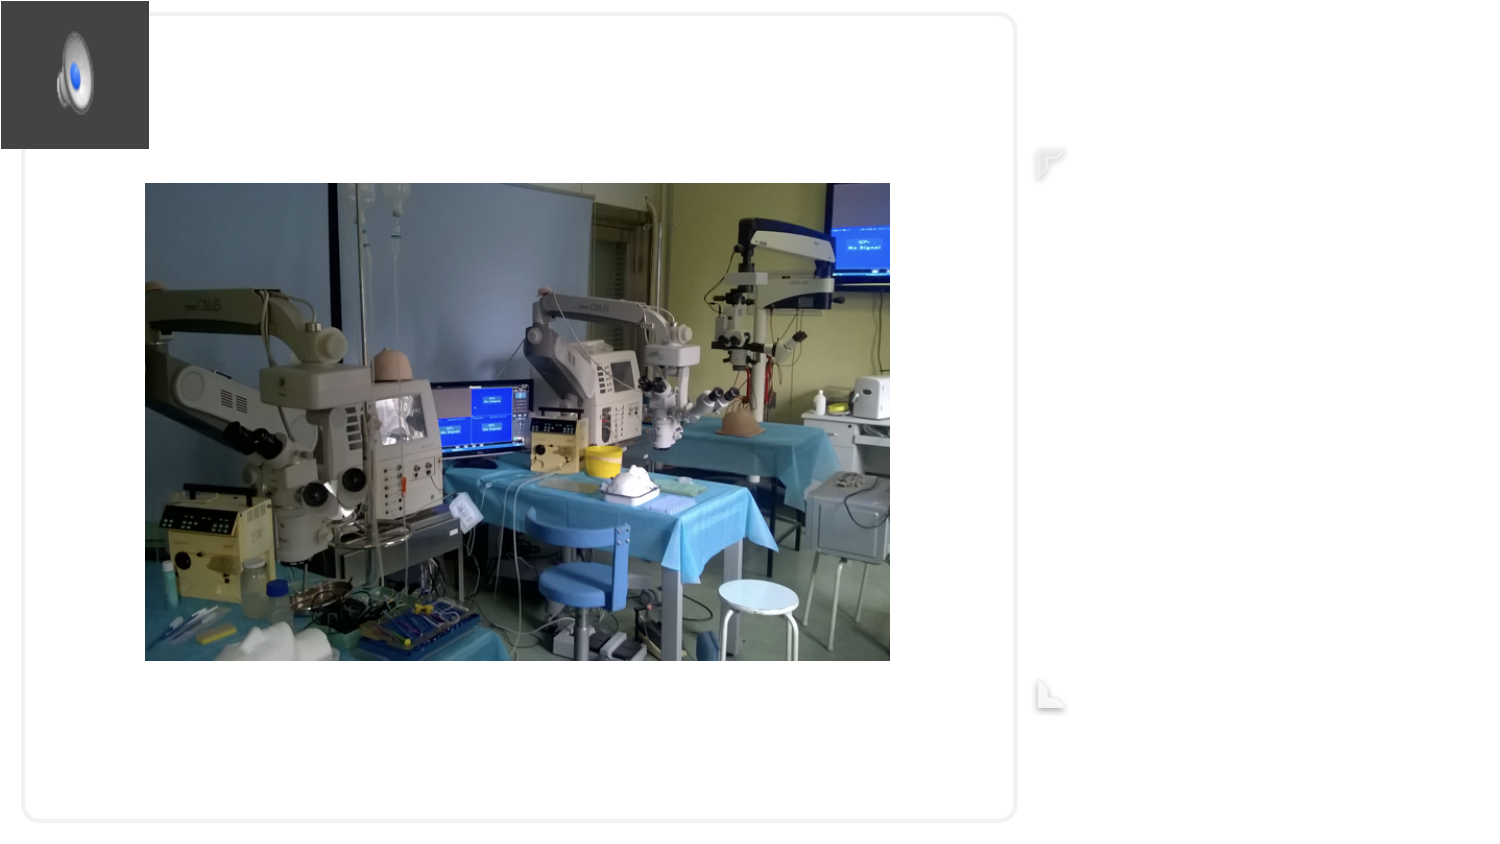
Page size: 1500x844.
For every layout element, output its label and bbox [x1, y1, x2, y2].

text_box [0, 0, 151, 151]
list [145, 183, 890, 661]
